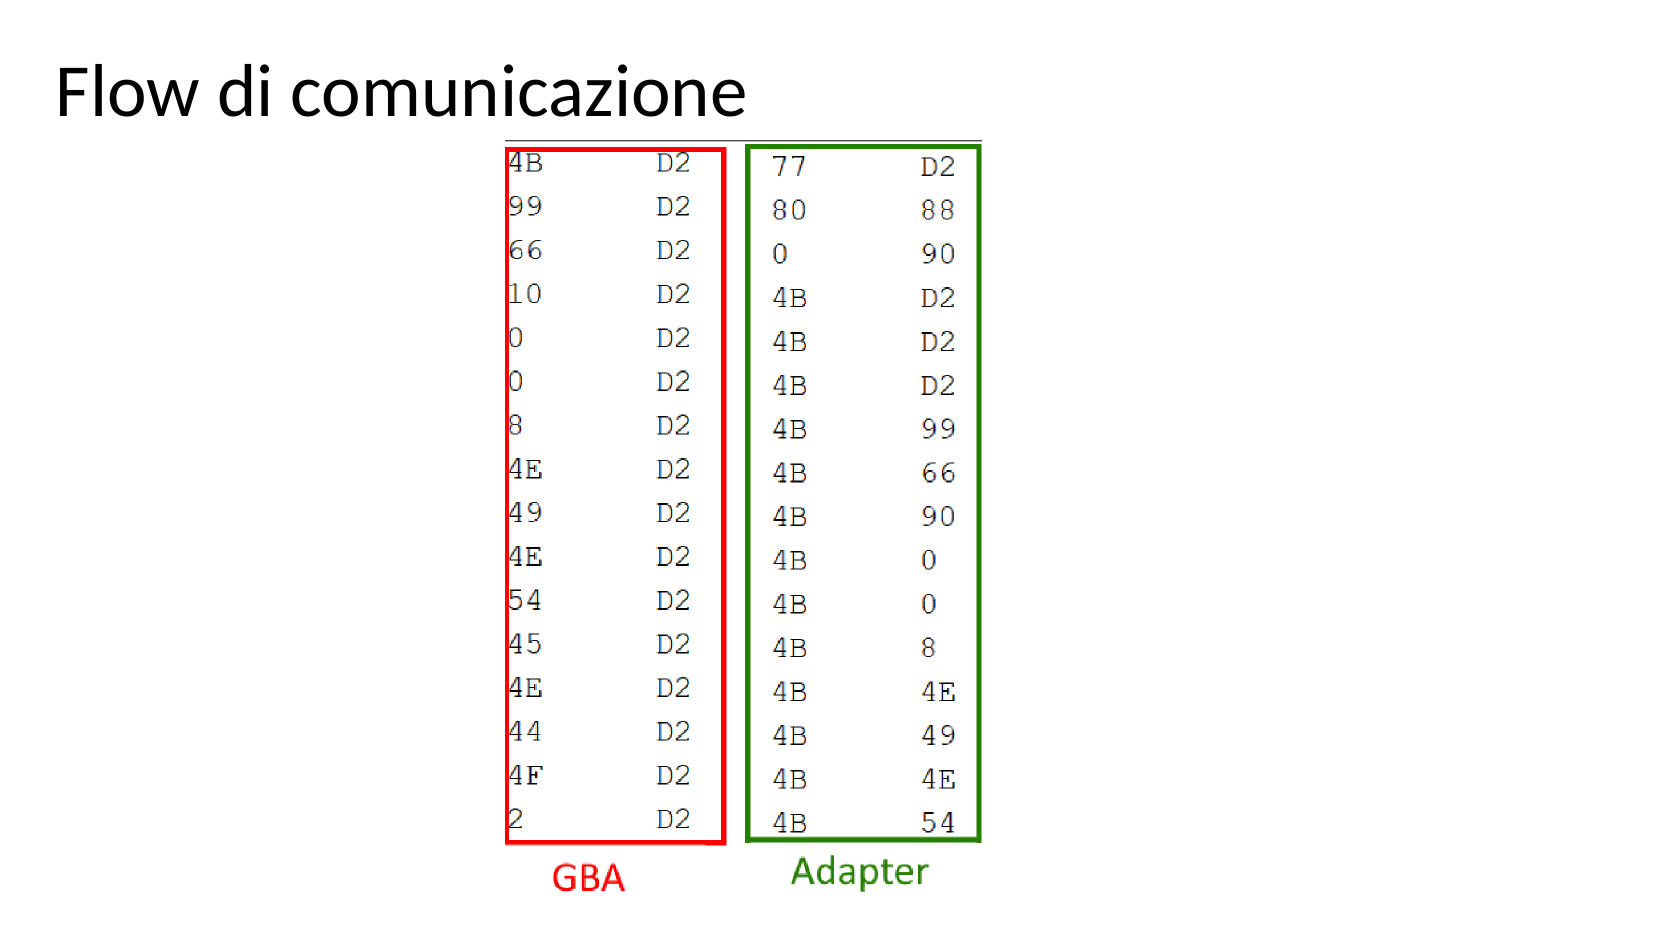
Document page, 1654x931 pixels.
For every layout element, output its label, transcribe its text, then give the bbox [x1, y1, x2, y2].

text_box Flow di comunicazione [40, 34, 1600, 139]
picture [505, 140, 982, 909]
